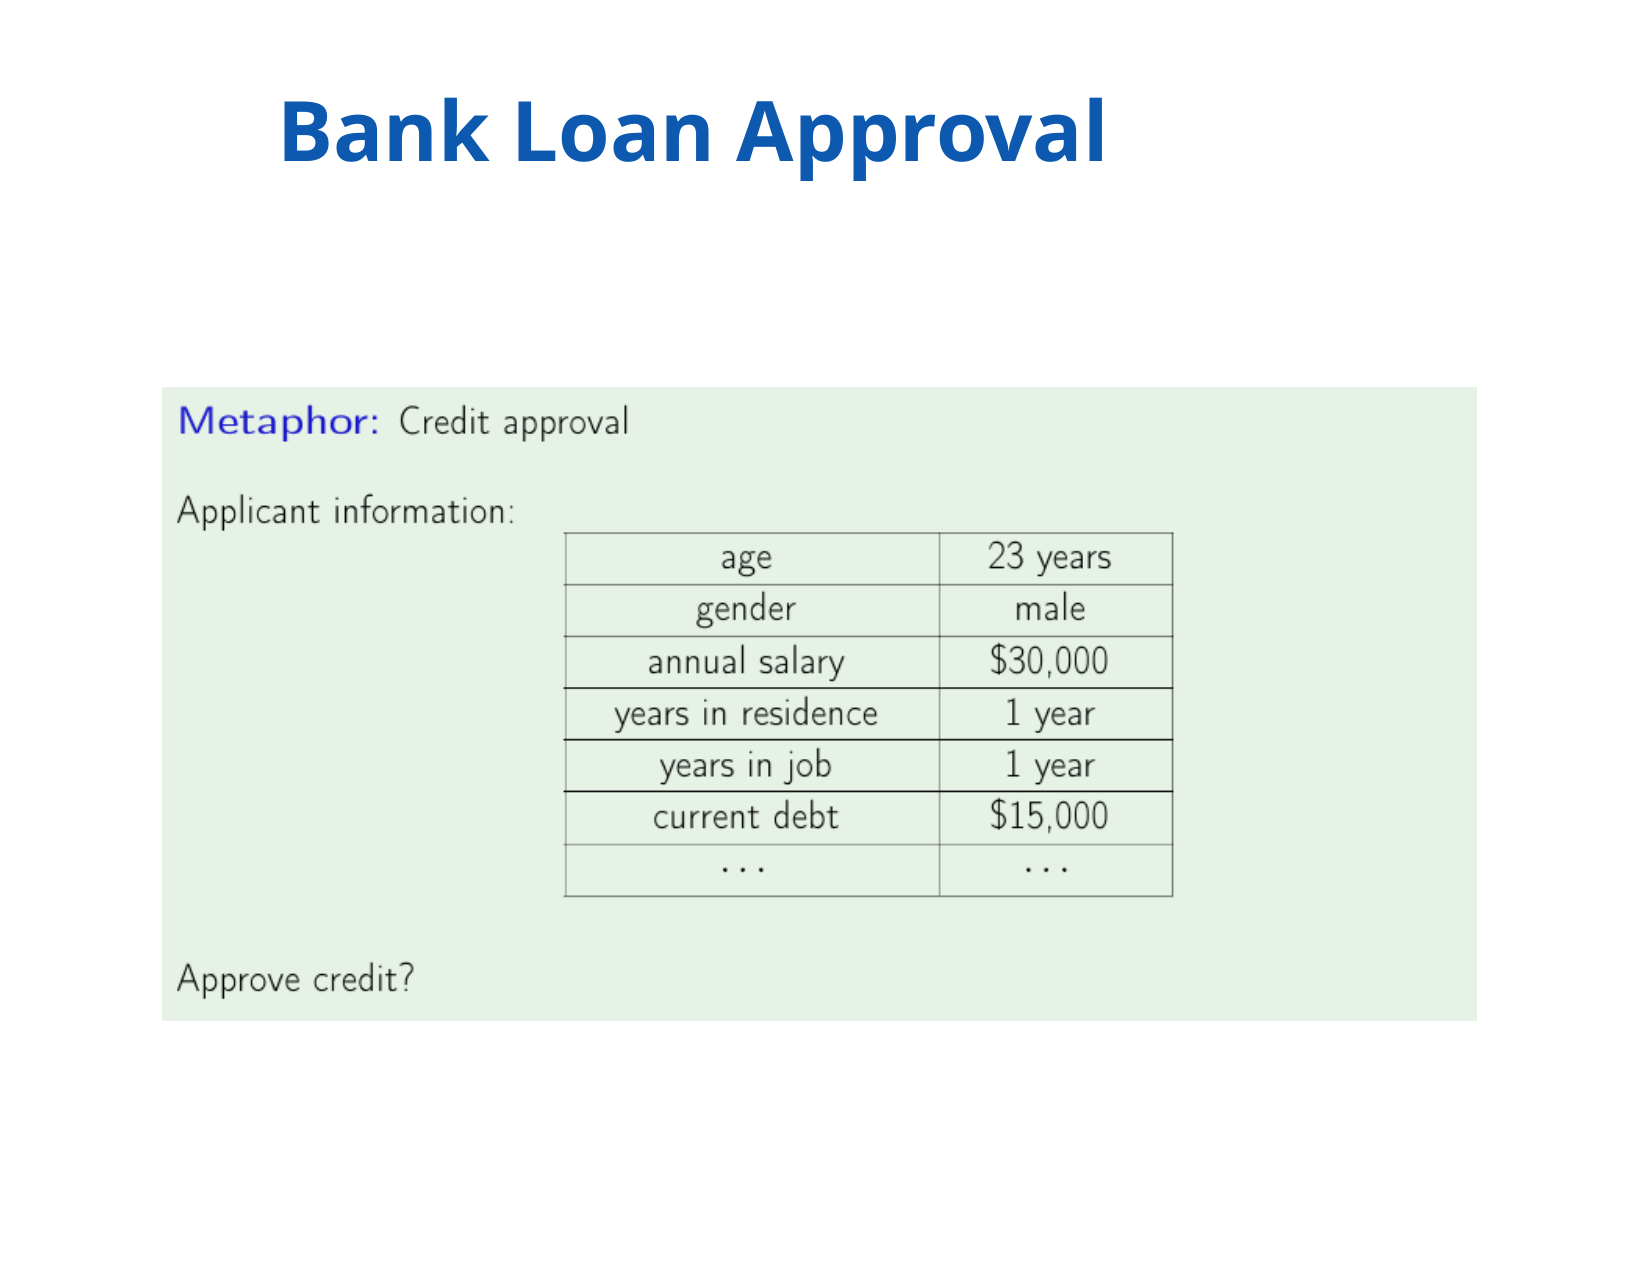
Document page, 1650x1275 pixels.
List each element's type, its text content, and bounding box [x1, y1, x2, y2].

title Bank Loan Approval [277, 77, 1373, 291]
picture [162, 387, 1478, 1022]
